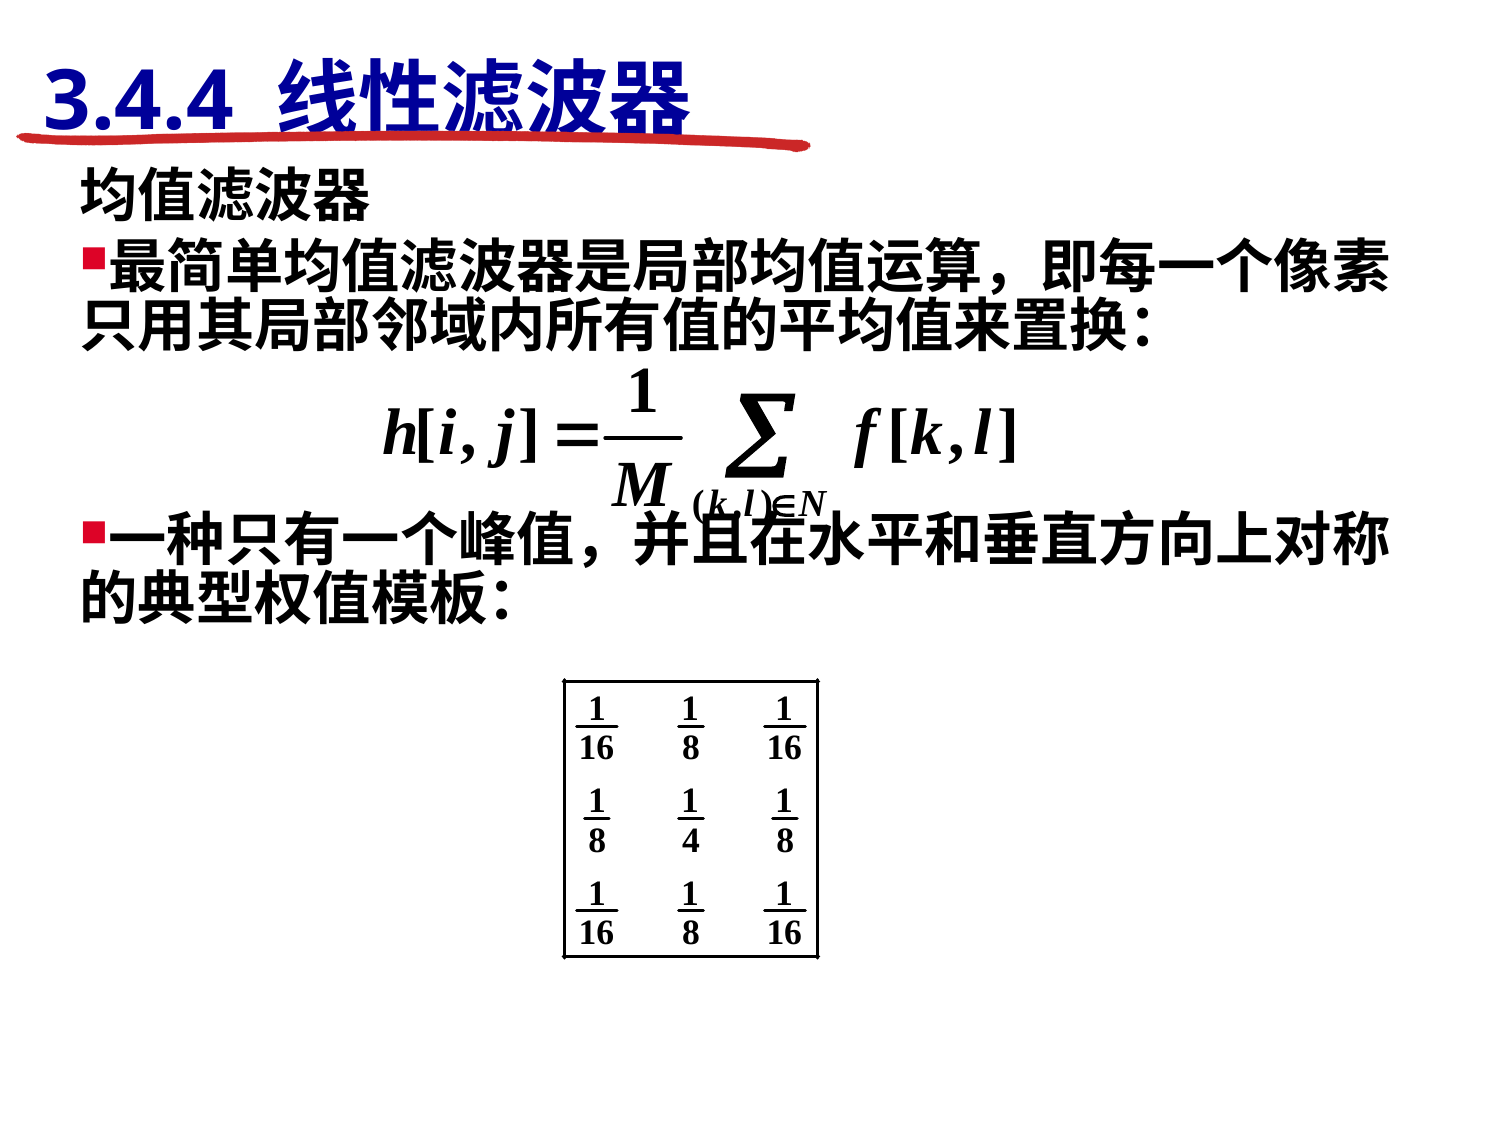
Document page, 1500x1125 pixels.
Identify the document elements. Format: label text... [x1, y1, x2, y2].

subtitle 均值滤波器 最简单均值滤波器是局部均值运算，即每一个像素只用其局部邻域内所有值的平均值来置换： 一种只有一个峰值，并且在水平和垂直方向上对称的典型权值模板： [64, 160, 1436, 1000]
text_box 3.4.4 线性滤波器 [28, 38, 844, 154]
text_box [552, 664, 830, 973]
picture [13, 125, 820, 159]
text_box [372, 349, 1027, 537]
